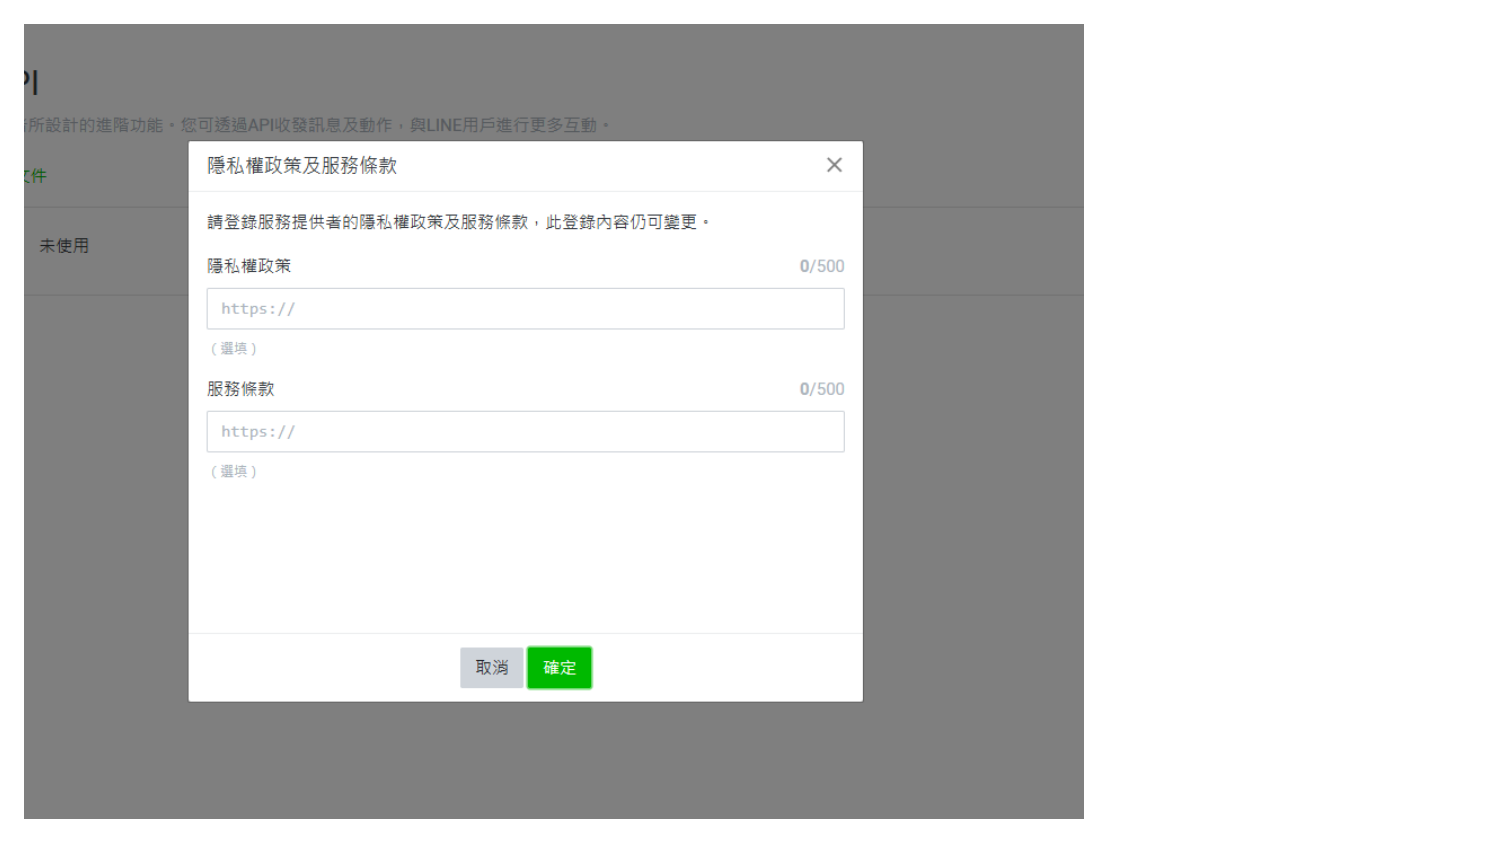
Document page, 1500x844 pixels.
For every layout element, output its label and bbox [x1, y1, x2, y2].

picture [24, 24, 1084, 819]
